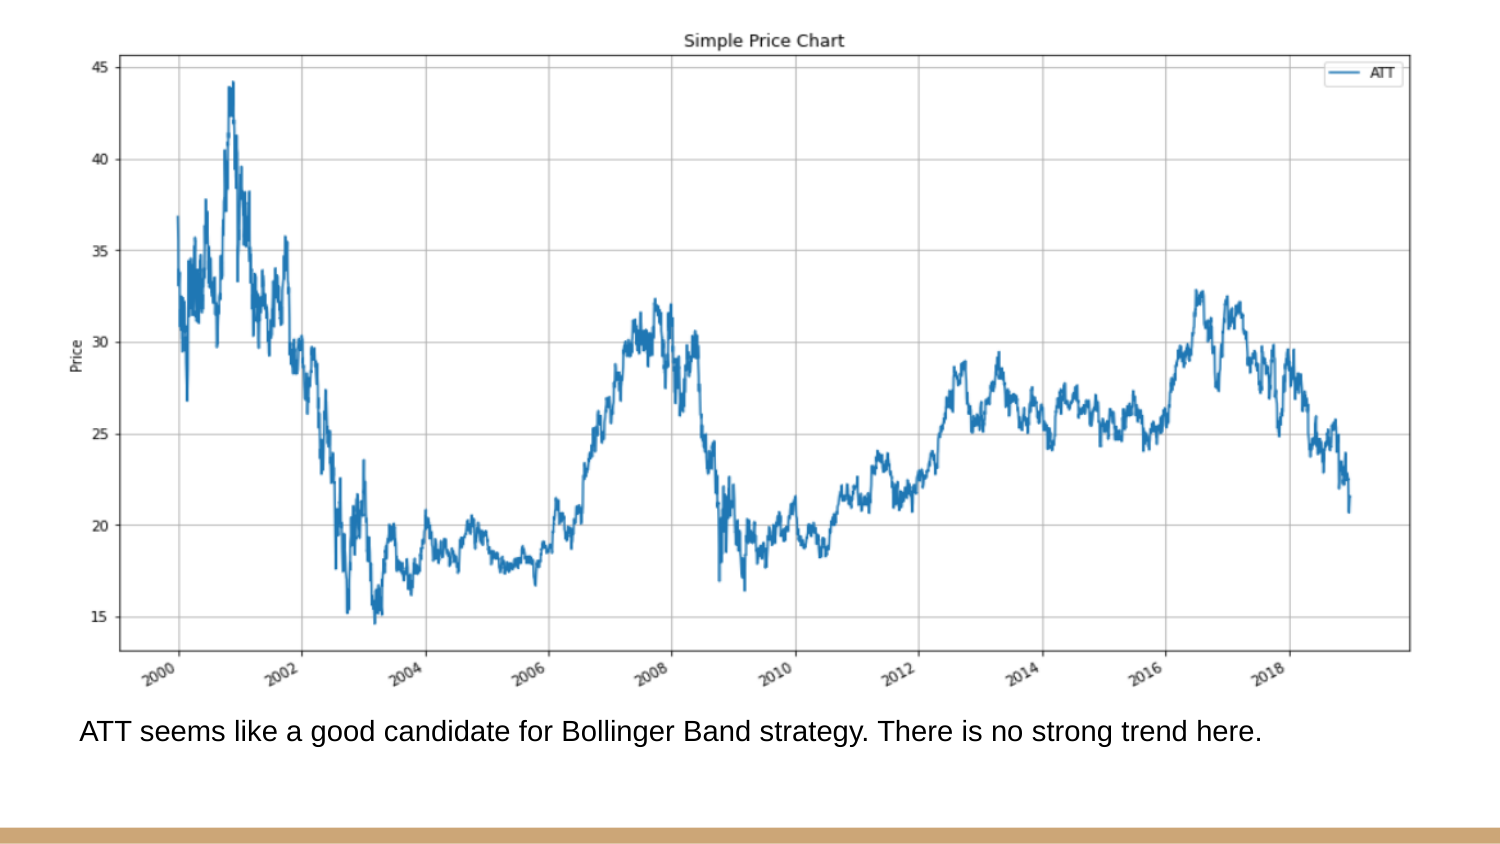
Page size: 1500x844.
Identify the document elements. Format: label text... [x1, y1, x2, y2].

text_box ATT seems like a good candidate for Bollinger Band strategy. There is no strong trend here. [64, 711, 1436, 762]
picture [64, 31, 1436, 704]
